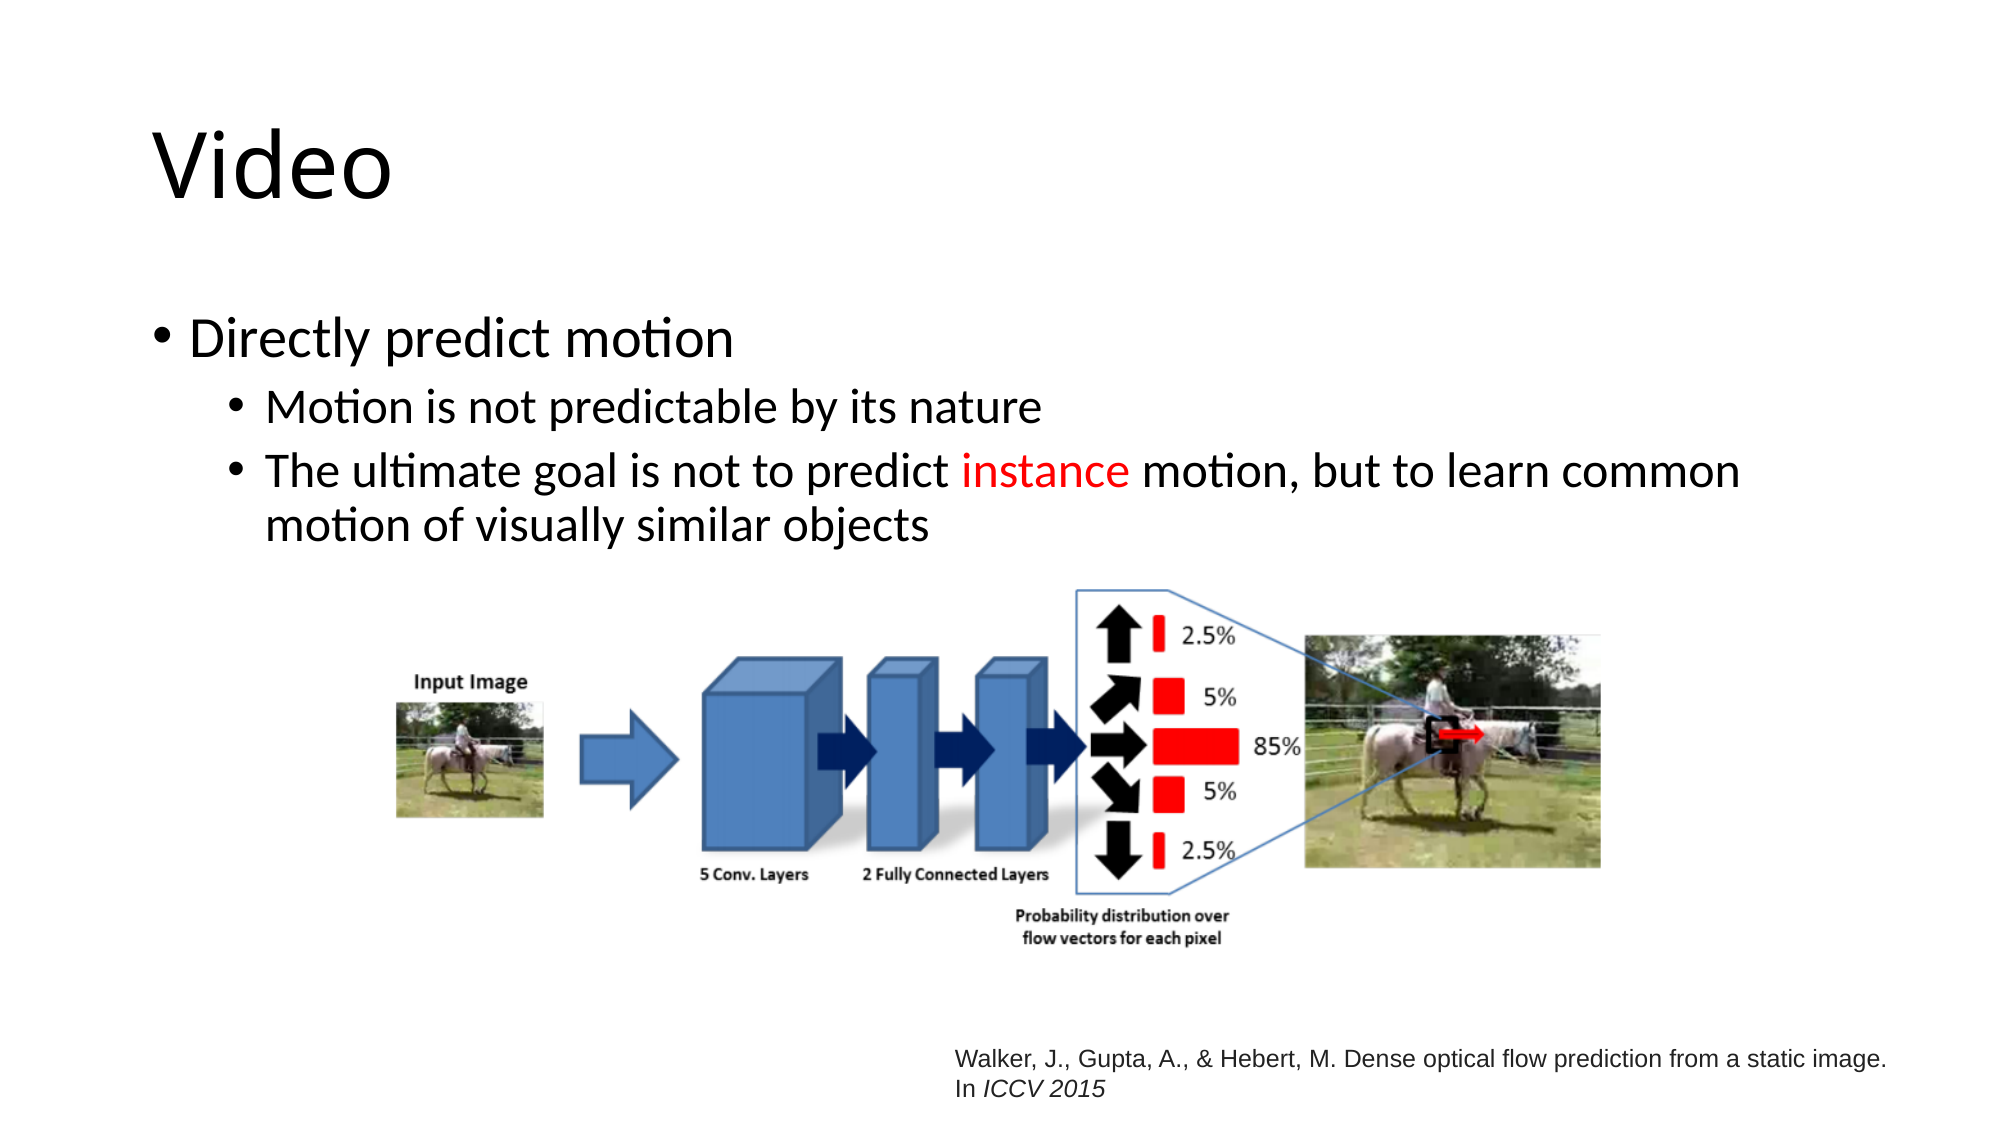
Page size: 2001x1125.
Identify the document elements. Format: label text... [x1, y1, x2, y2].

picture [359, 574, 1615, 952]
title Video [137, 59, 1863, 278]
text_box Walker, J., Gupta, A., & Hebert, M. Dense optical flow prediction from a static image. In ICCV 2015 [940, 1035, 1941, 1110]
list Directly predict motion Motion is not predictable by its nature The ultimate goal is not to predict instance motion, but to learn common motion of visually similar objects [137, 299, 1863, 1014]
